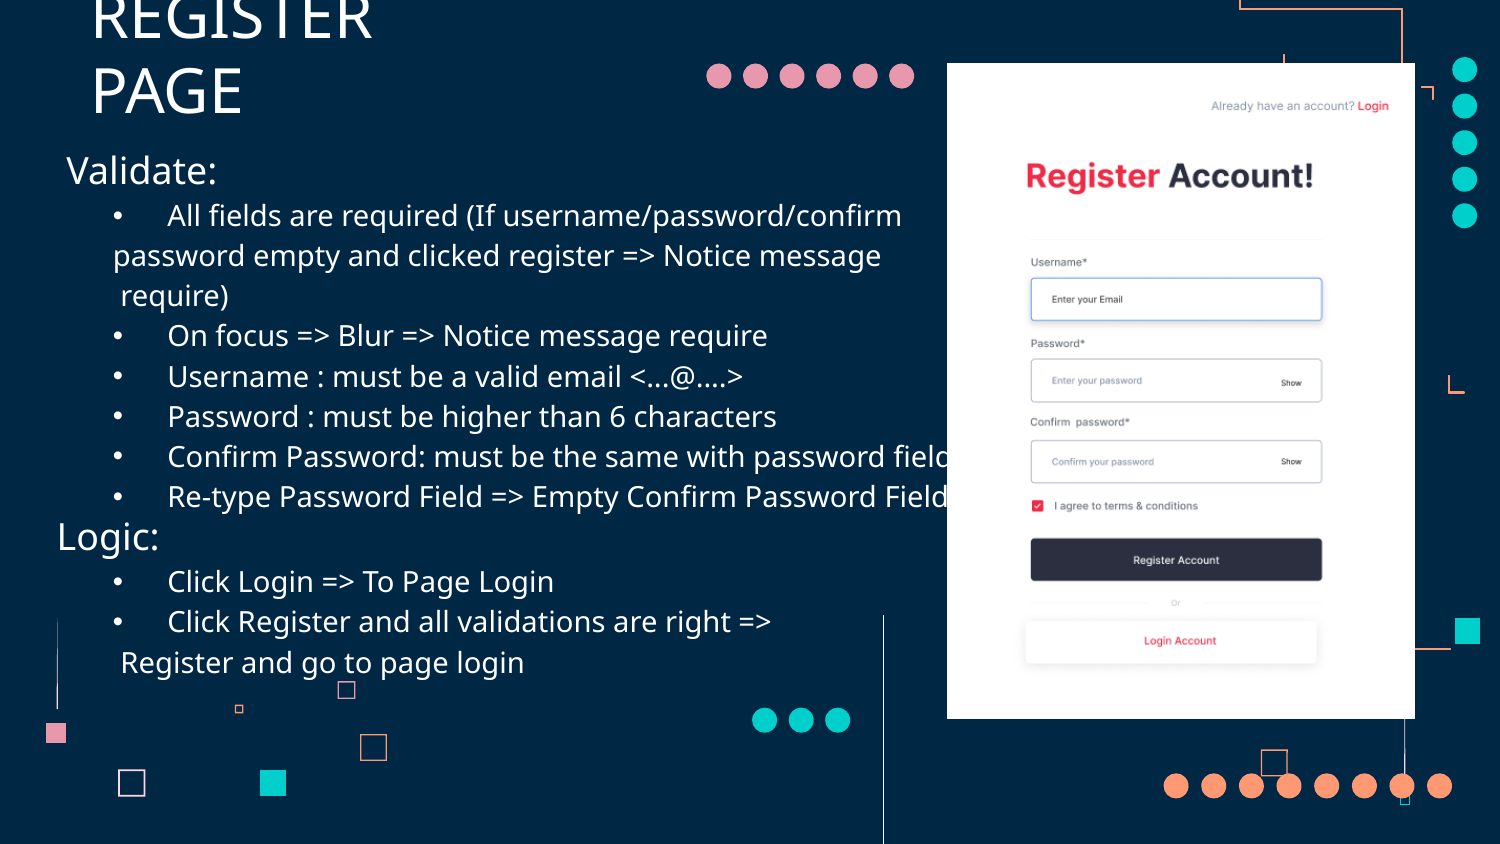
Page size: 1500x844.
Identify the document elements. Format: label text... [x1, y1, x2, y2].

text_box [1074, 0, 1465, 650]
text_box [1238, 773, 1264, 799]
text_box [743, 63, 768, 89]
text_box [1469, 167, 1478, 191]
text_box [1351, 773, 1377, 799]
text_box [1314, 773, 1340, 799]
text_box [852, 63, 878, 89]
text_box [1163, 773, 1189, 799]
text_box [825, 707, 851, 733]
text_box [1201, 773, 1227, 799]
text_box [1469, 57, 1478, 82]
text_box [706, 63, 732, 89]
text_box [1469, 131, 1478, 155]
text_box [1469, 204, 1478, 228]
text_box [889, 63, 915, 89]
text_box [788, 707, 814, 733]
text_box [779, 63, 805, 89]
text_box [1469, 94, 1478, 118]
text_box [816, 63, 842, 89]
picture [947, 63, 1415, 719]
list Validate: All fields are required (If username/password/confirm password empty and clicked register => Notice message require) On focus => Blur => Notice message require Username : must be a valid email <...@....> Password : must be higher than 6 characters Confirm Password: must be the same with password field Re-type Password Field => Empty Confirm Password Field Logic: Click Login => To Page Login Click Register and all validations are right => Register and go to page login [22, 132, 1016, 744]
text_box [1427, 773, 1452, 799]
title REGISTER PAGE [75, 46, 517, 142]
text_box [1276, 773, 1302, 799]
text_box [752, 707, 778, 733]
text_box [1389, 773, 1415, 799]
